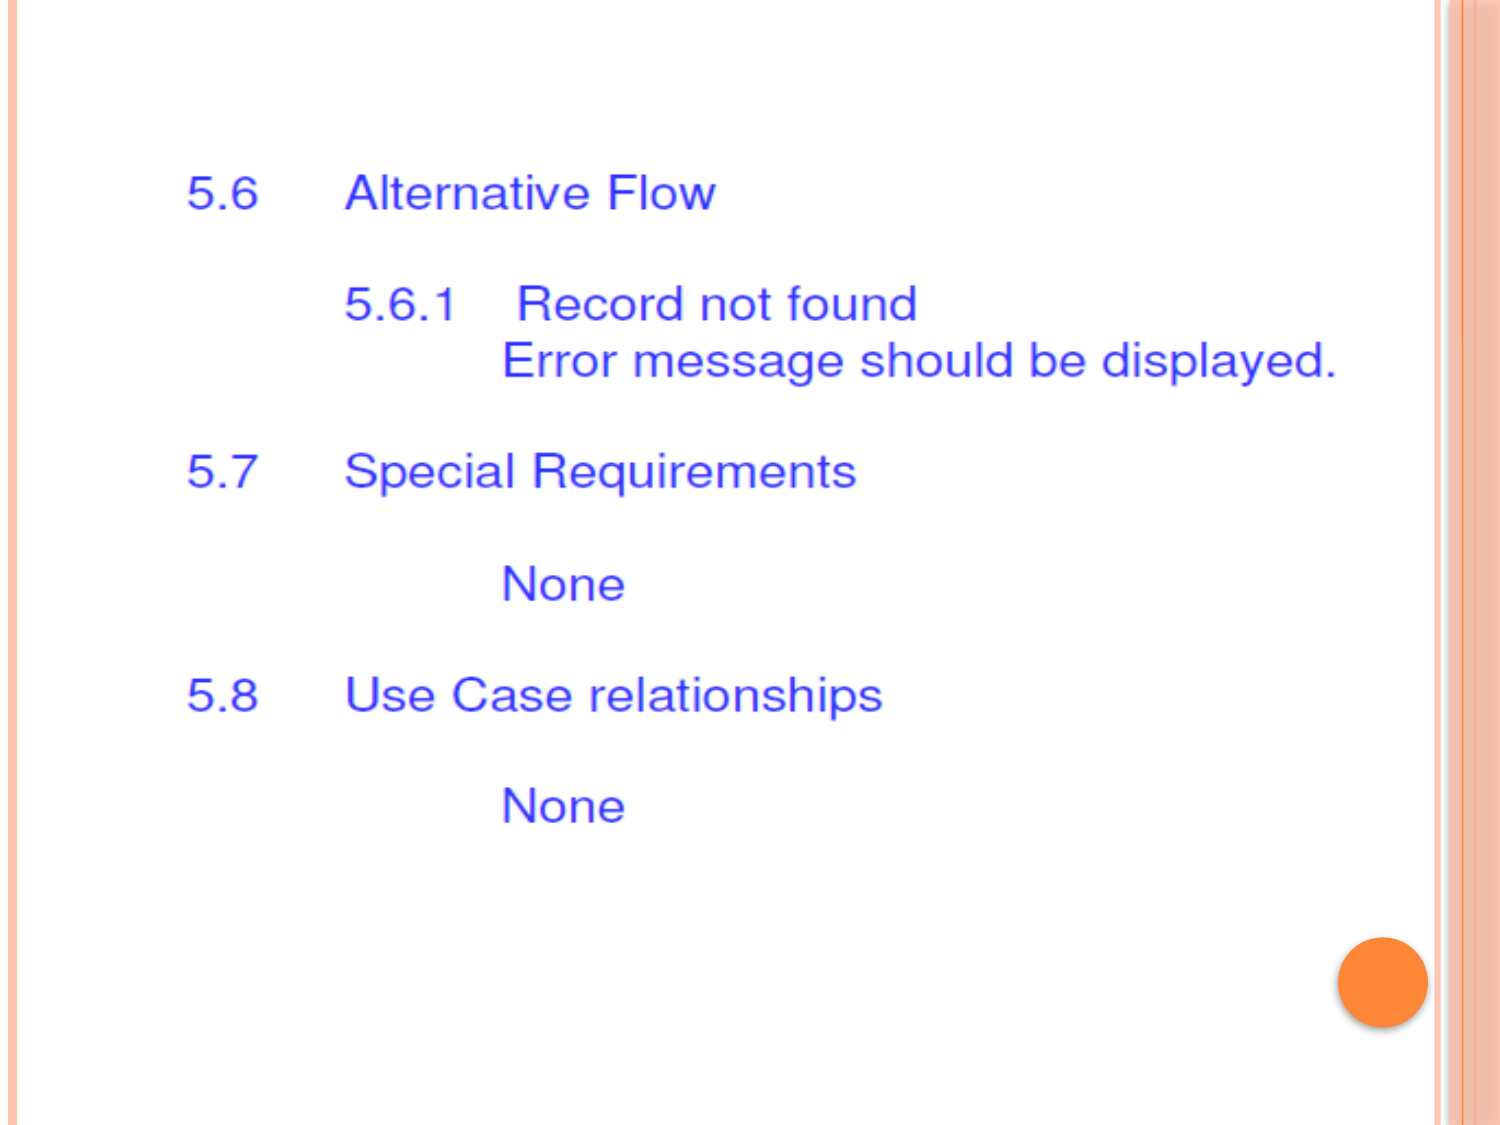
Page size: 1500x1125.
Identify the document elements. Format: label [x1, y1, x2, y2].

picture [74, 61, 1338, 899]
